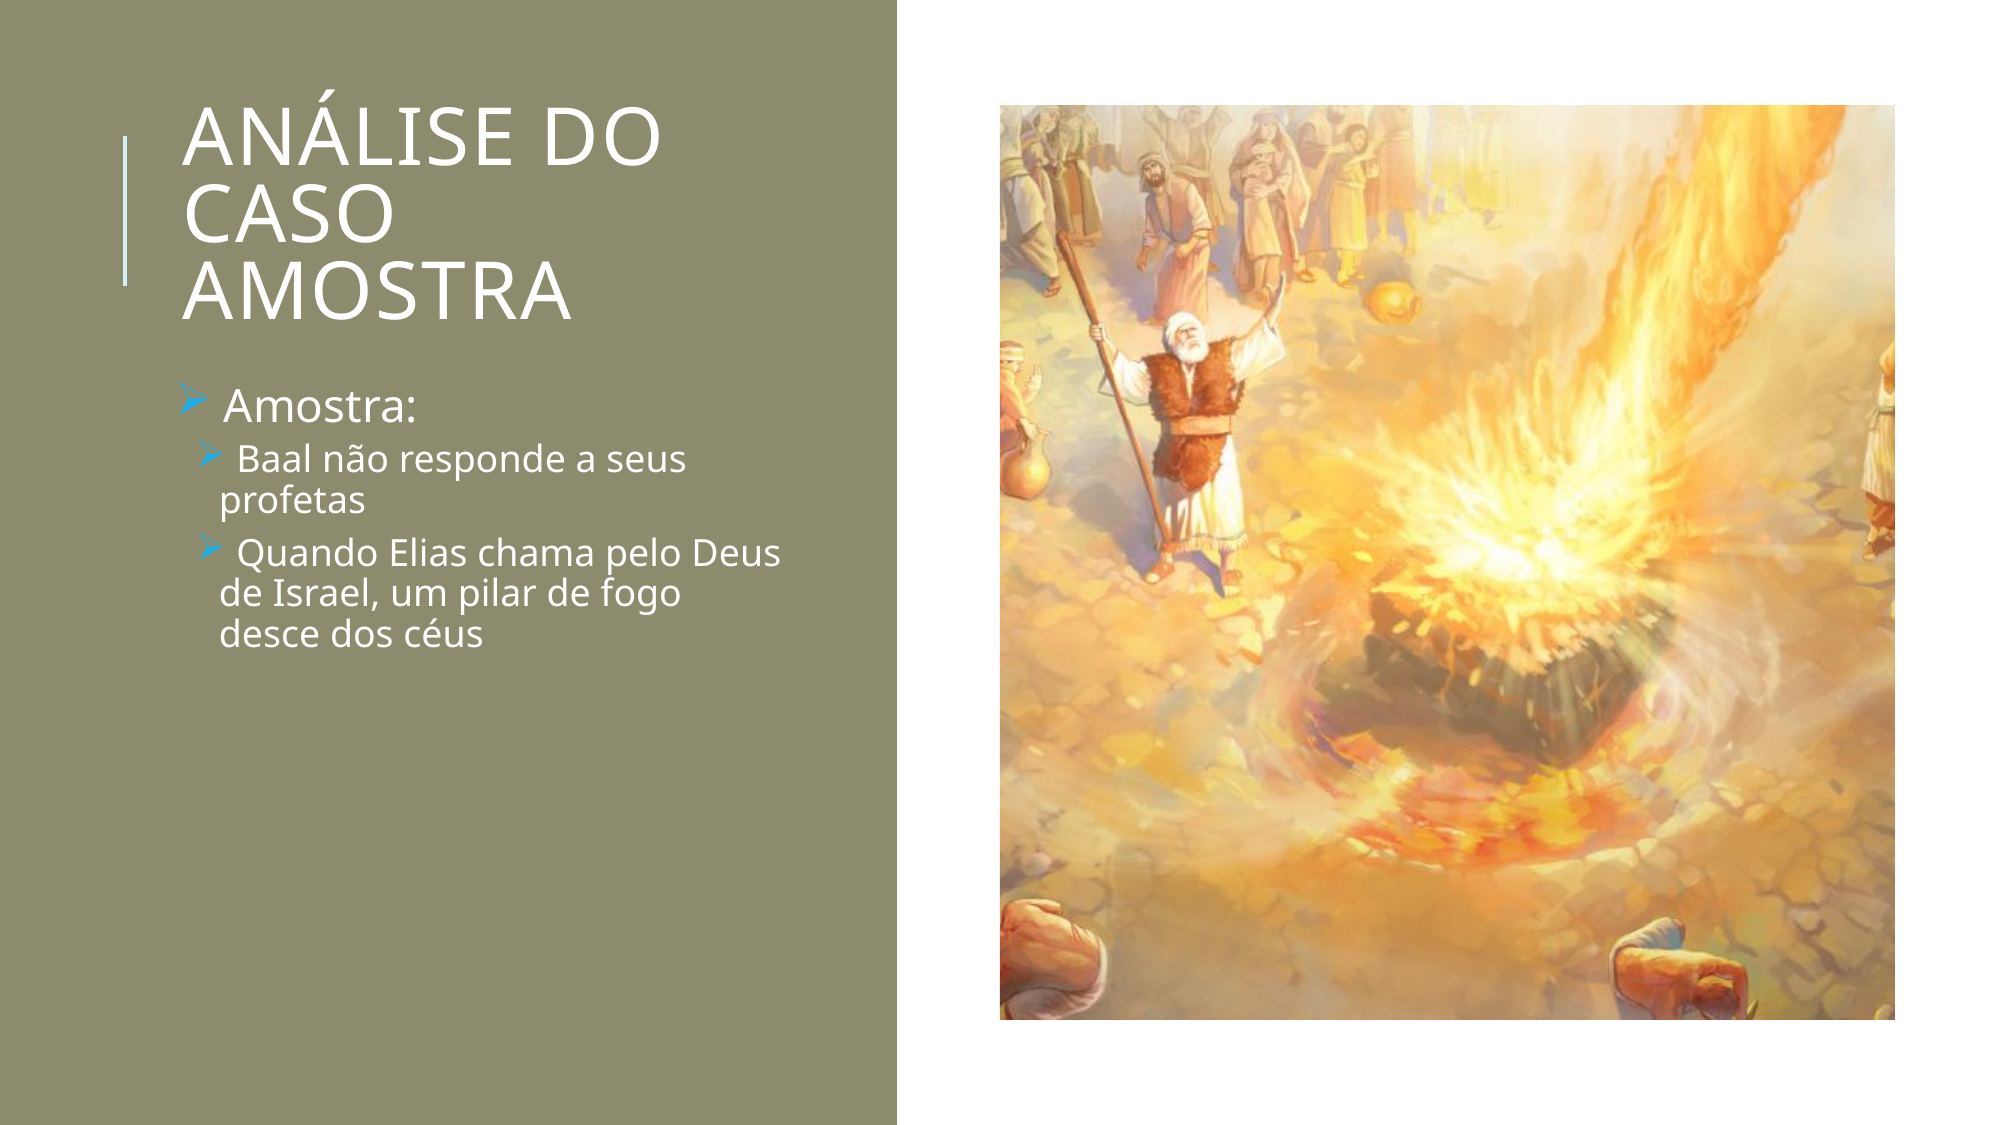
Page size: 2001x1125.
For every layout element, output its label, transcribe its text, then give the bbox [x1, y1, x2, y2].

title Análise do caso amostra [168, 96, 840, 342]
picture [999, 104, 1896, 1021]
list Amostra: Baal não responde a seus profetas Quando Elias chama pelo Deus de Israel, um pilar de fogo desce dos céus [168, 375, 790, 1020]
text_box [0, 0, 898, 1125]
